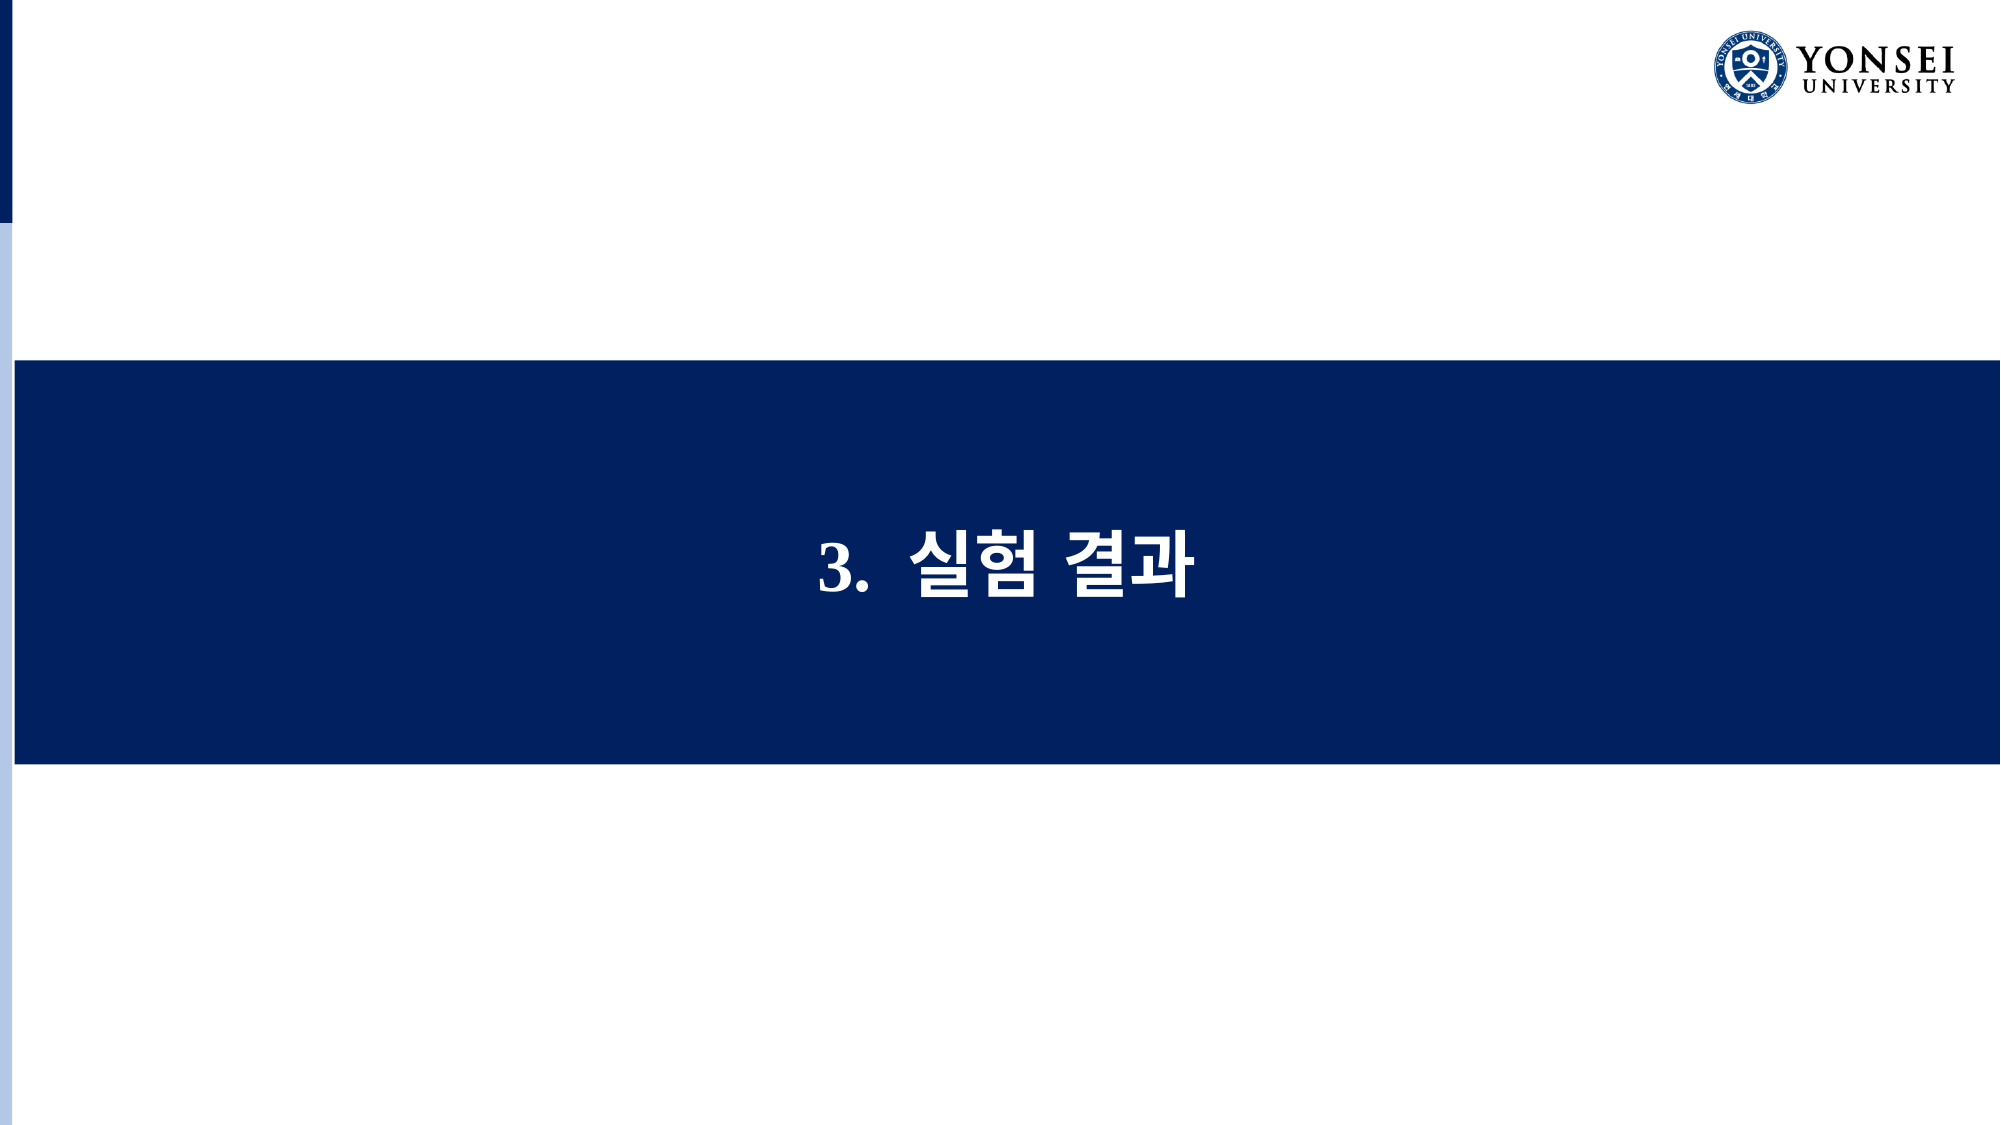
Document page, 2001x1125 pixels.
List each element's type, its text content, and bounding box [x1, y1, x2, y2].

text_box 3. 실험 결과 [13, 359, 2000, 766]
picture [1703, 23, 1969, 110]
